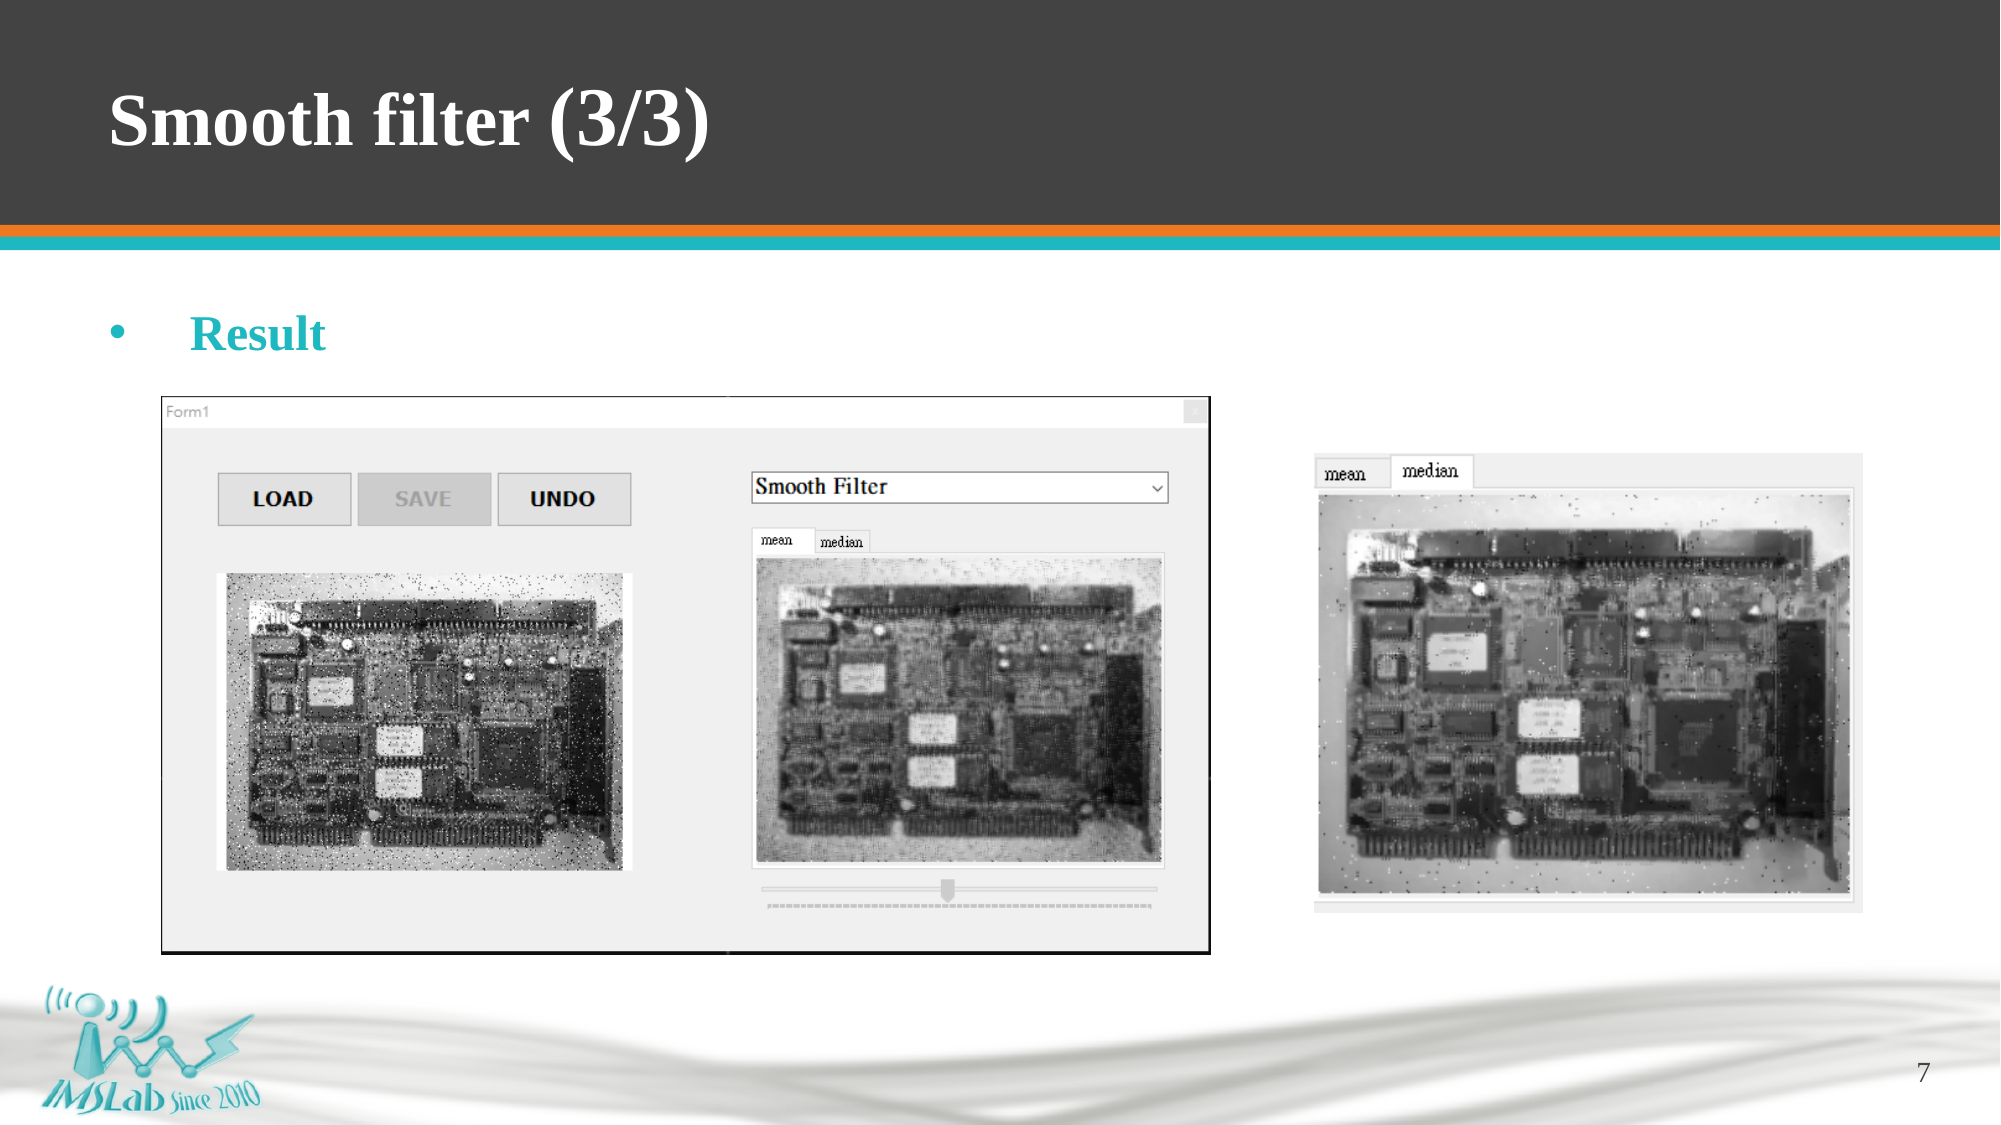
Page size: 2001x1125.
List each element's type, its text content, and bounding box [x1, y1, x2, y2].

picture [161, 396, 1211, 955]
picture [1314, 453, 1863, 913]
title Smooth filter (3/3) [93, 29, 1911, 207]
list Result [93, 299, 1911, 1009]
slide_number 7 [1720, 1045, 1946, 1091]
